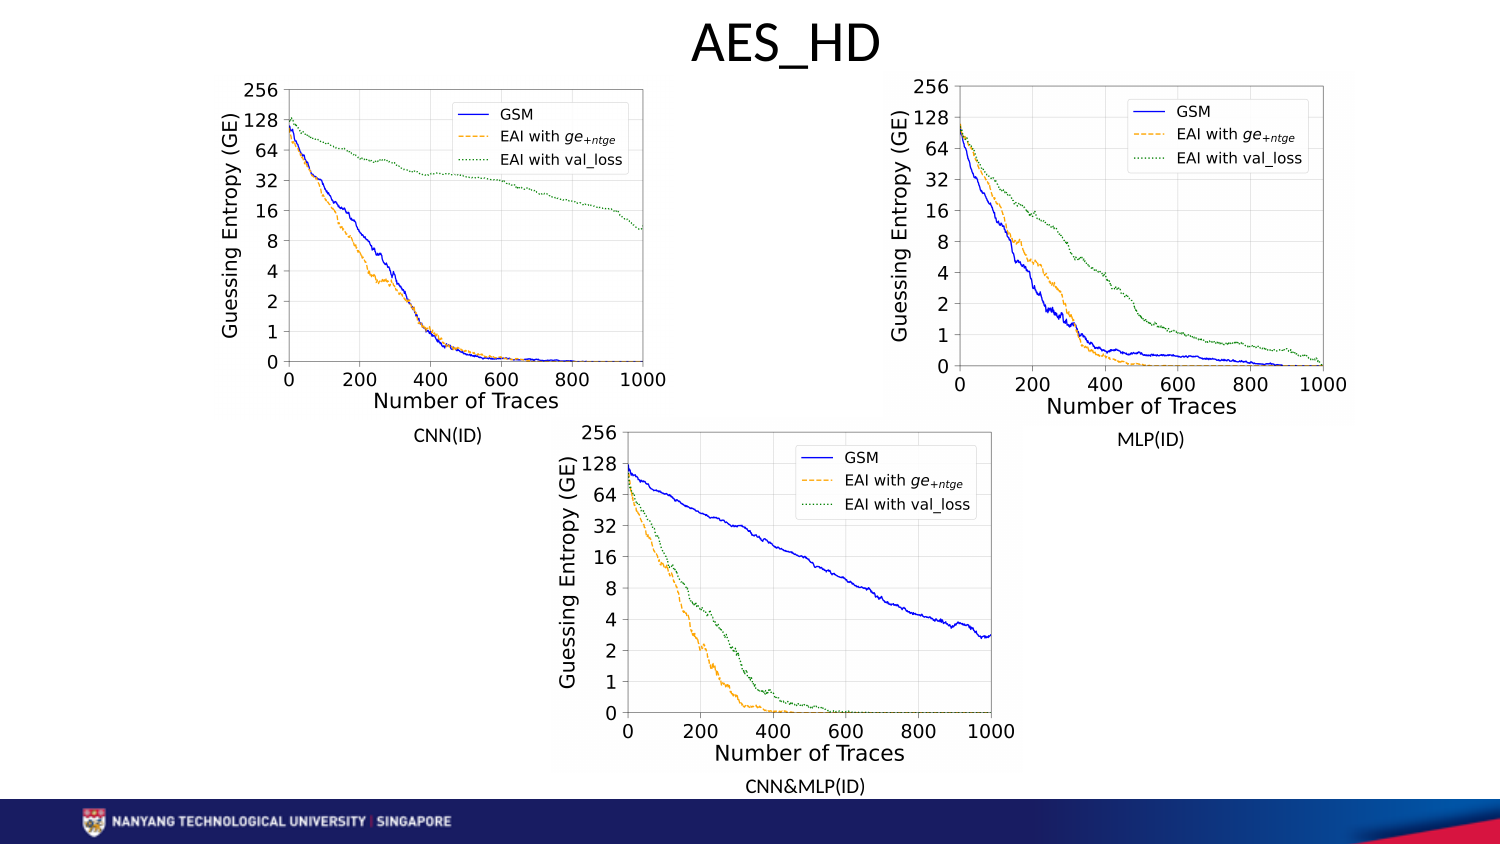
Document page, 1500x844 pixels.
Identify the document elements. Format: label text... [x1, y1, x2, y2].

picture [0, 799, 1500, 844]
text_box CNN(ID) [73, 413, 546, 454]
text_box AES_HD [411, 0, 1162, 81]
text_box MLP(ID) [1027, 417, 1500, 458]
picture [214, 71, 1355, 773]
text_box CNN&MLP(ID) [430, 764, 1181, 805]
